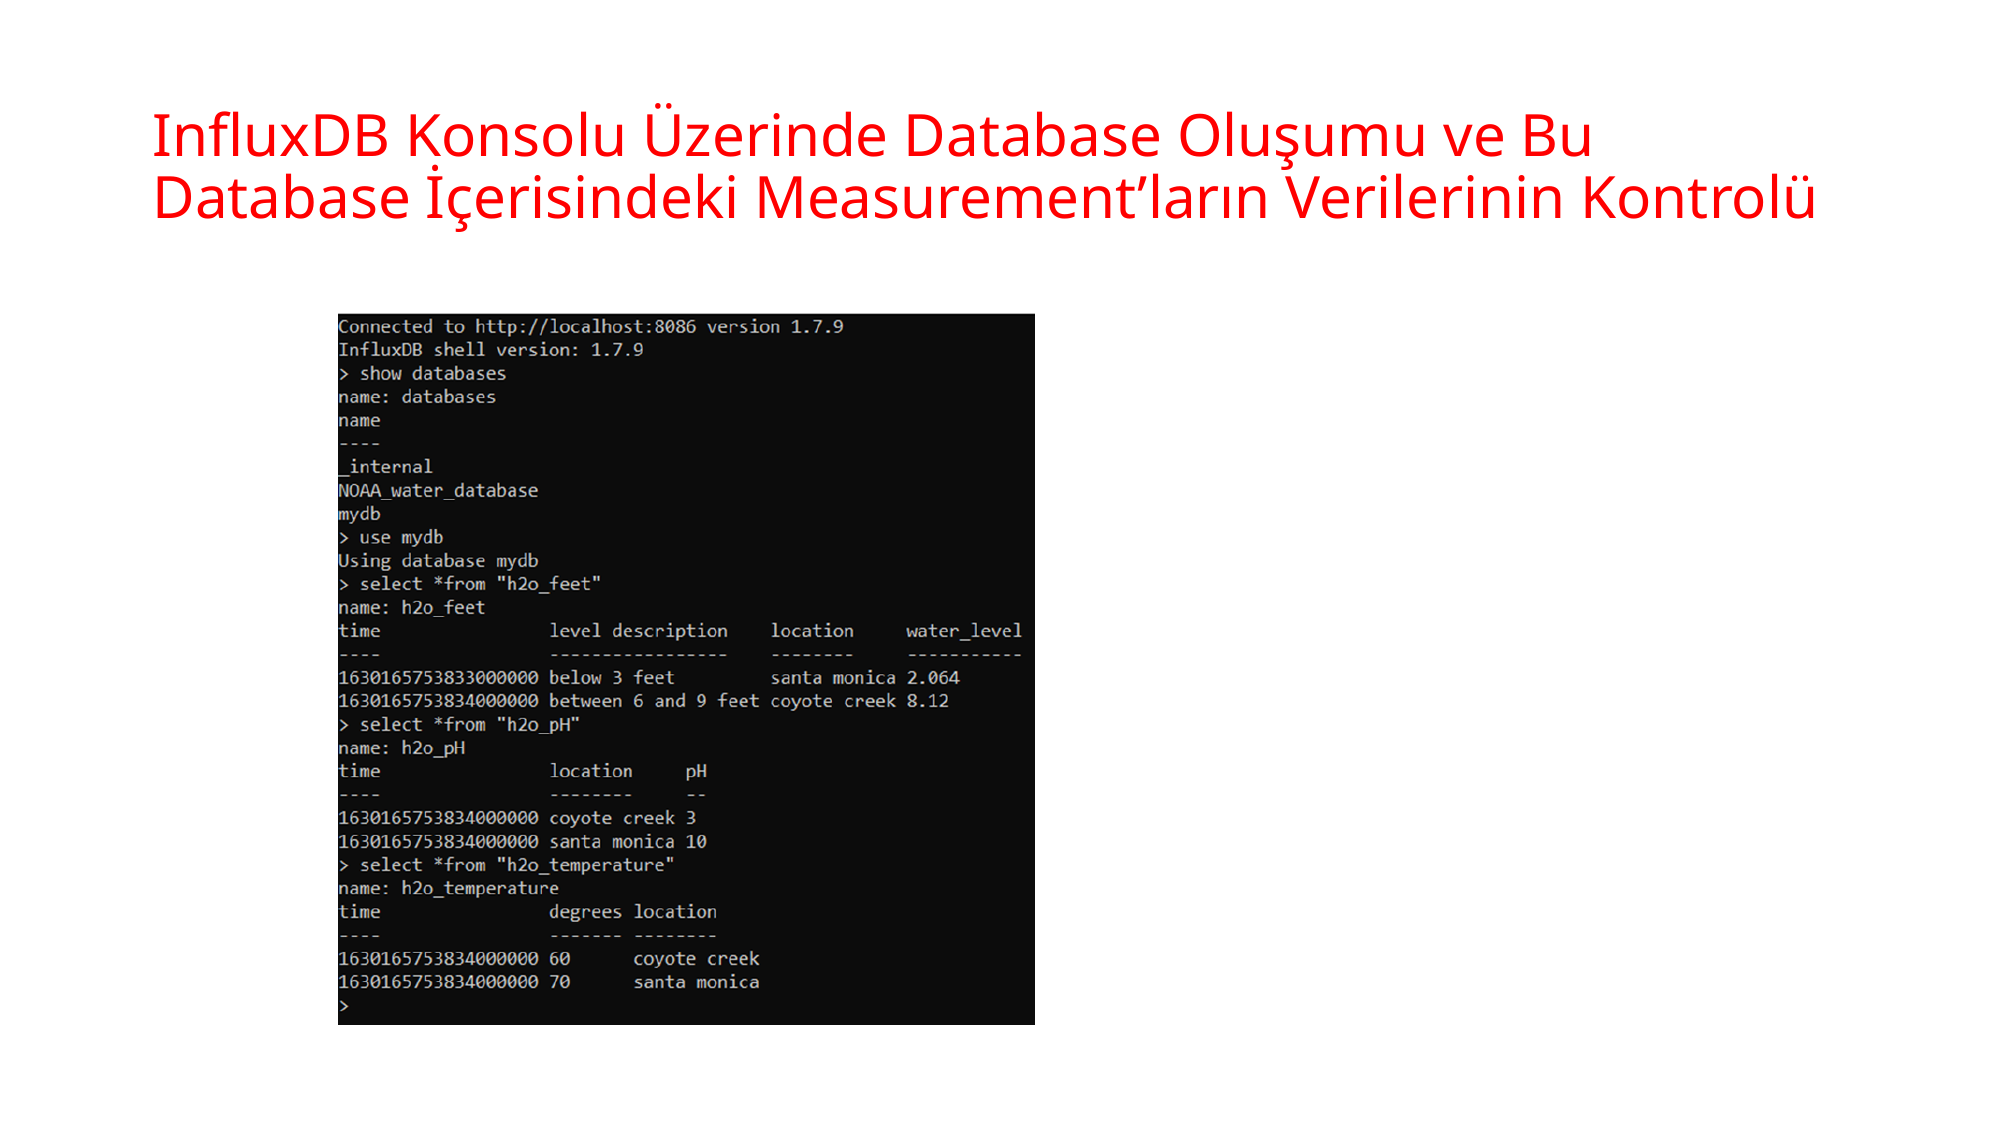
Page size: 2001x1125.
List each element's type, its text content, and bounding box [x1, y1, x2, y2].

title InfluxDB Konsolu Üzerinde Database Oluşumu ve Bu Database İçerisindeki Measurement’ların Verilerinin Kontrolü [137, 59, 1863, 278]
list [338, 310, 1035, 1025]
